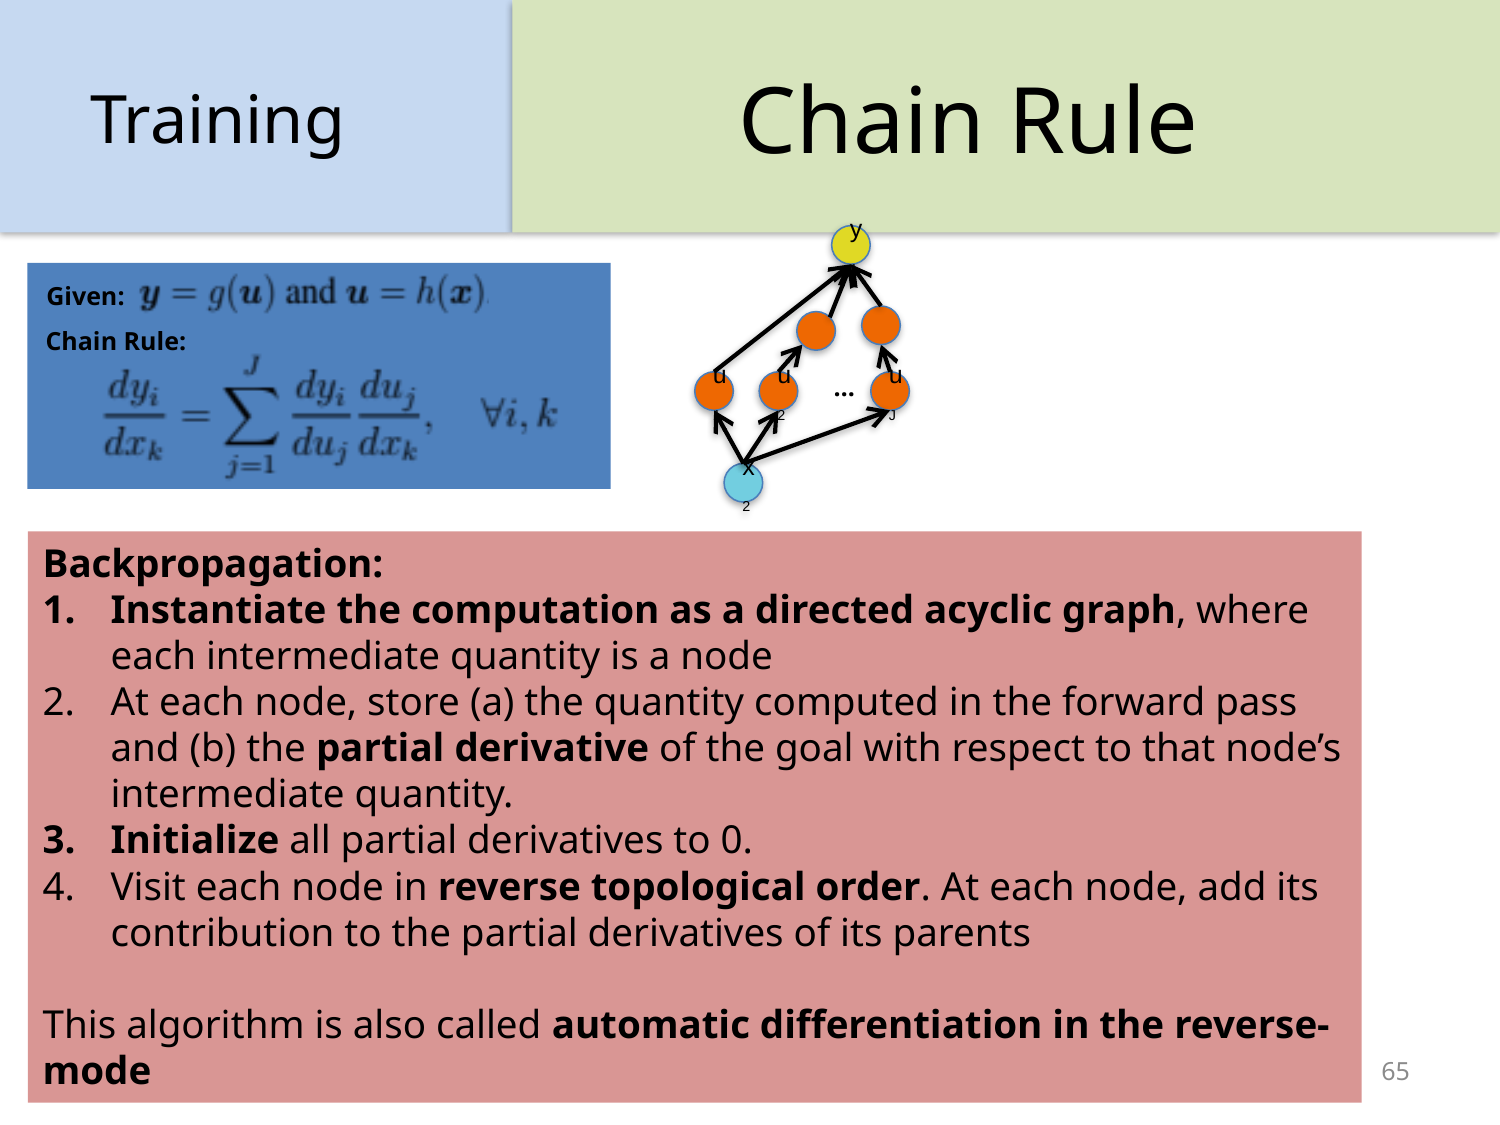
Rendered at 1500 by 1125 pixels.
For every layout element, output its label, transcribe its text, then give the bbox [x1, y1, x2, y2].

title Chain Rule [513, 23, 1425, 211]
list Training [75, 23, 513, 211]
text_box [694, 225, 910, 503]
text_box Backpropagation: Instantiate the computation as a directed acyclic graph, where each intermediate quantity is a node At each node, store (a) the quantity computed in the forward pass and (b) the partial derivative of the goal with respect to that node’s intermediate quantity. Initialize all partial derivatives to 0. Visit each node in reverse topological order. At each node, add its contribution to the partial derivatives of its parents This algorithm is also called automatic differentiation in the reverse-mode [27, 531, 1362, 1103]
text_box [27, 262, 611, 490]
slide_number 65 [1362, 1042, 1425, 1103]
